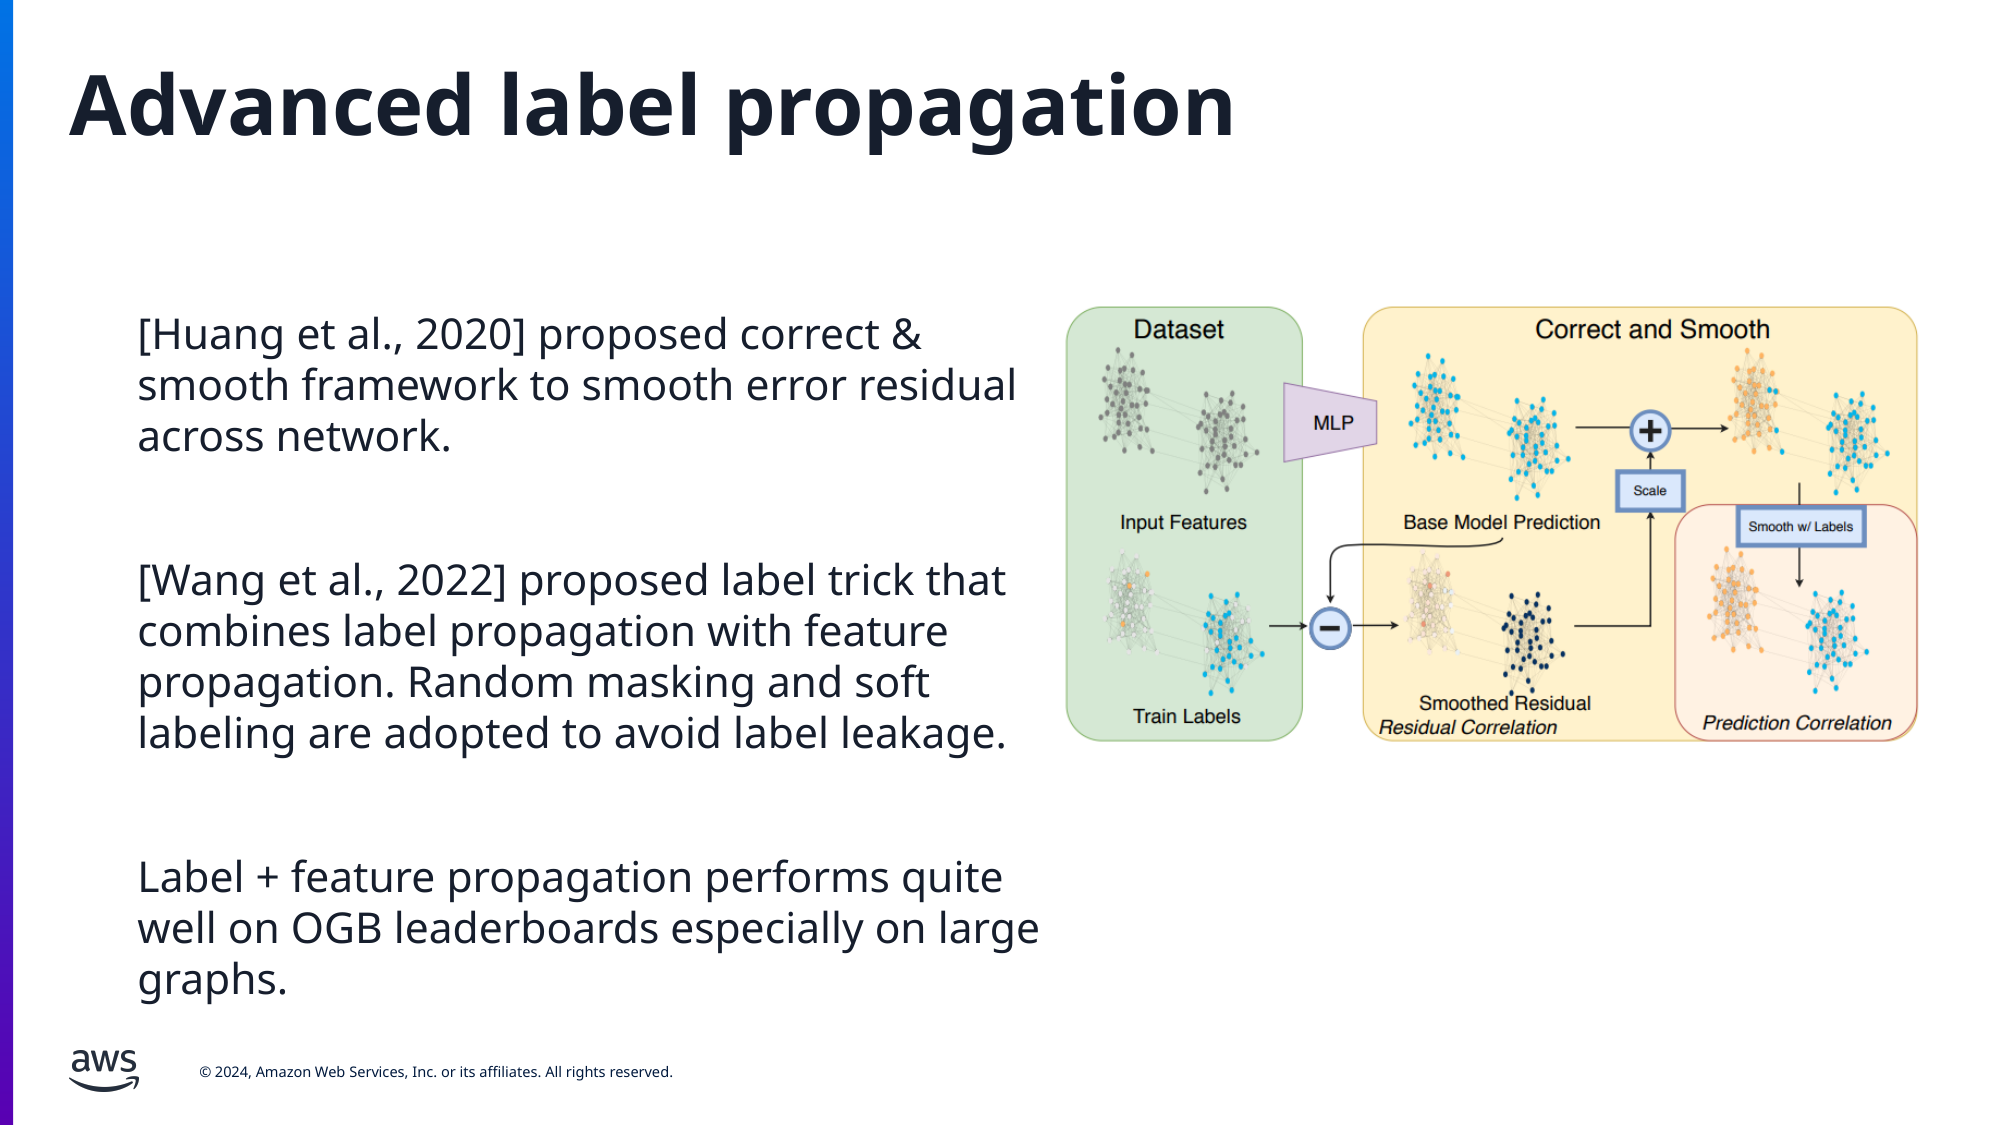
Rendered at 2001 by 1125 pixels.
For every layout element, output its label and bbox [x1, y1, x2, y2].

list [137, 299, 1060, 1014]
picture [1047, 299, 1928, 746]
picture [69, 1050, 139, 1092]
title [69, 56, 1944, 163]
